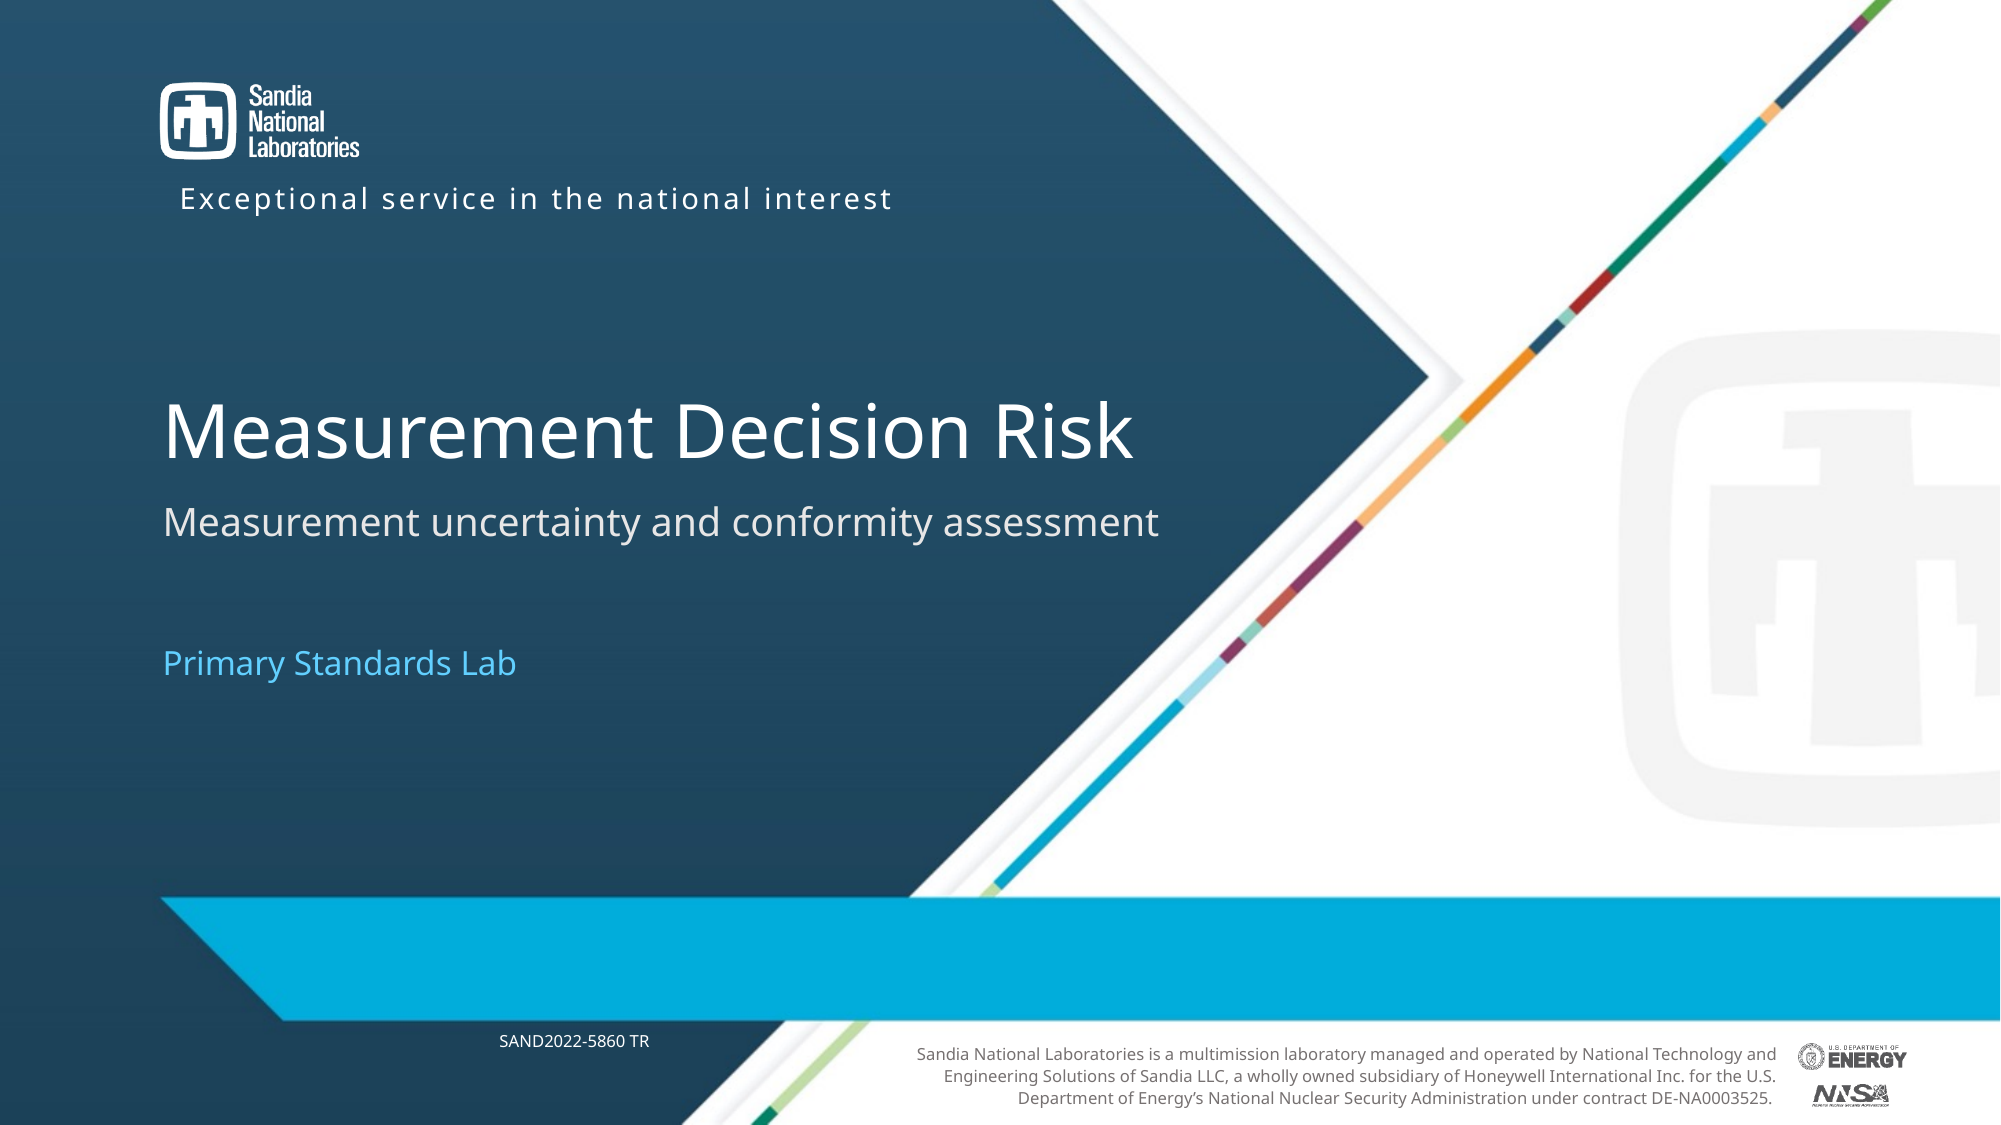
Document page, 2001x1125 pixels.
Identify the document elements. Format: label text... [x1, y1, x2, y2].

title Measurement Decision Risk [162, 258, 1260, 475]
subtitle Primary Standards Lab [162, 610, 1023, 720]
picture [0, 0, 2001, 1125]
list SAND2022-5860 TR [424, 1032, 725, 1056]
list Measurement uncertainty and conformity assessment [162, 494, 1174, 557]
